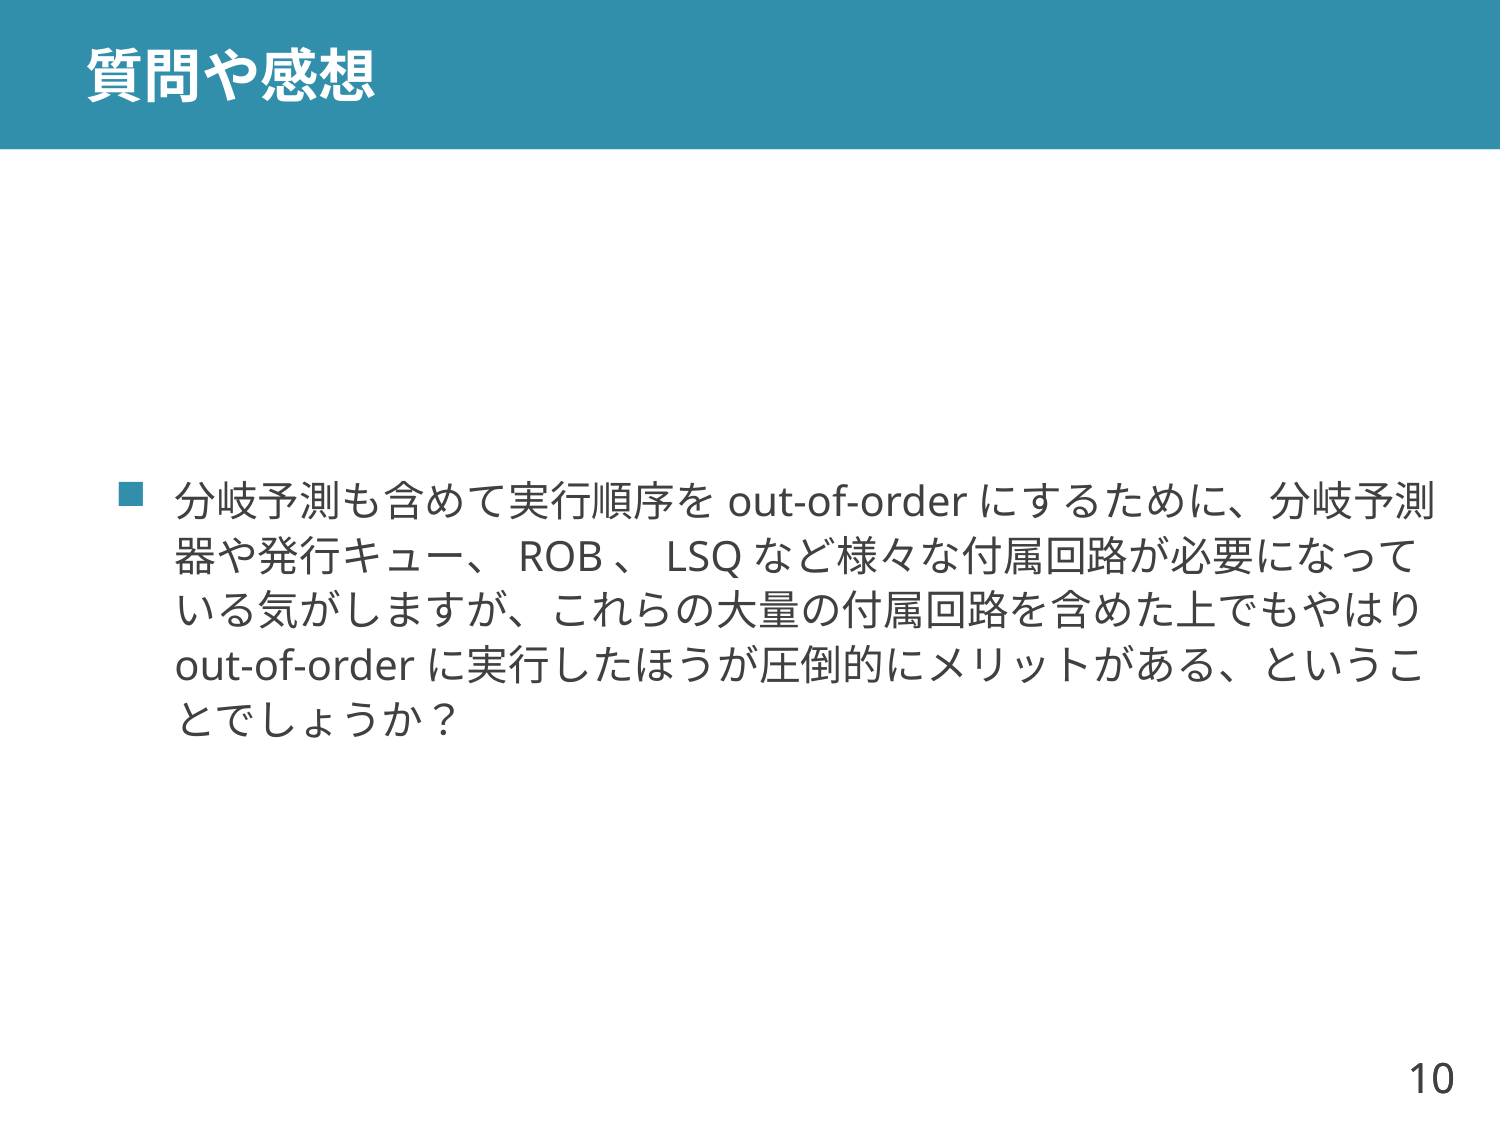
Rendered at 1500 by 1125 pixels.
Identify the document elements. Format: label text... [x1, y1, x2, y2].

title 質問や感想 [70, 0, 1500, 150]
list 分岐予測も含めて実行順序をout-of-orderにするために、分岐予測器や発行キュー、ROB、LSQなど様々な付属回路が必要になっている気がしますが、これらの大量の付属回路を含めた上でもやはりout-of-orderに実行したほうが圧倒的にメリットがある、ということでしょうか？ [100, 178, 1459, 1036]
